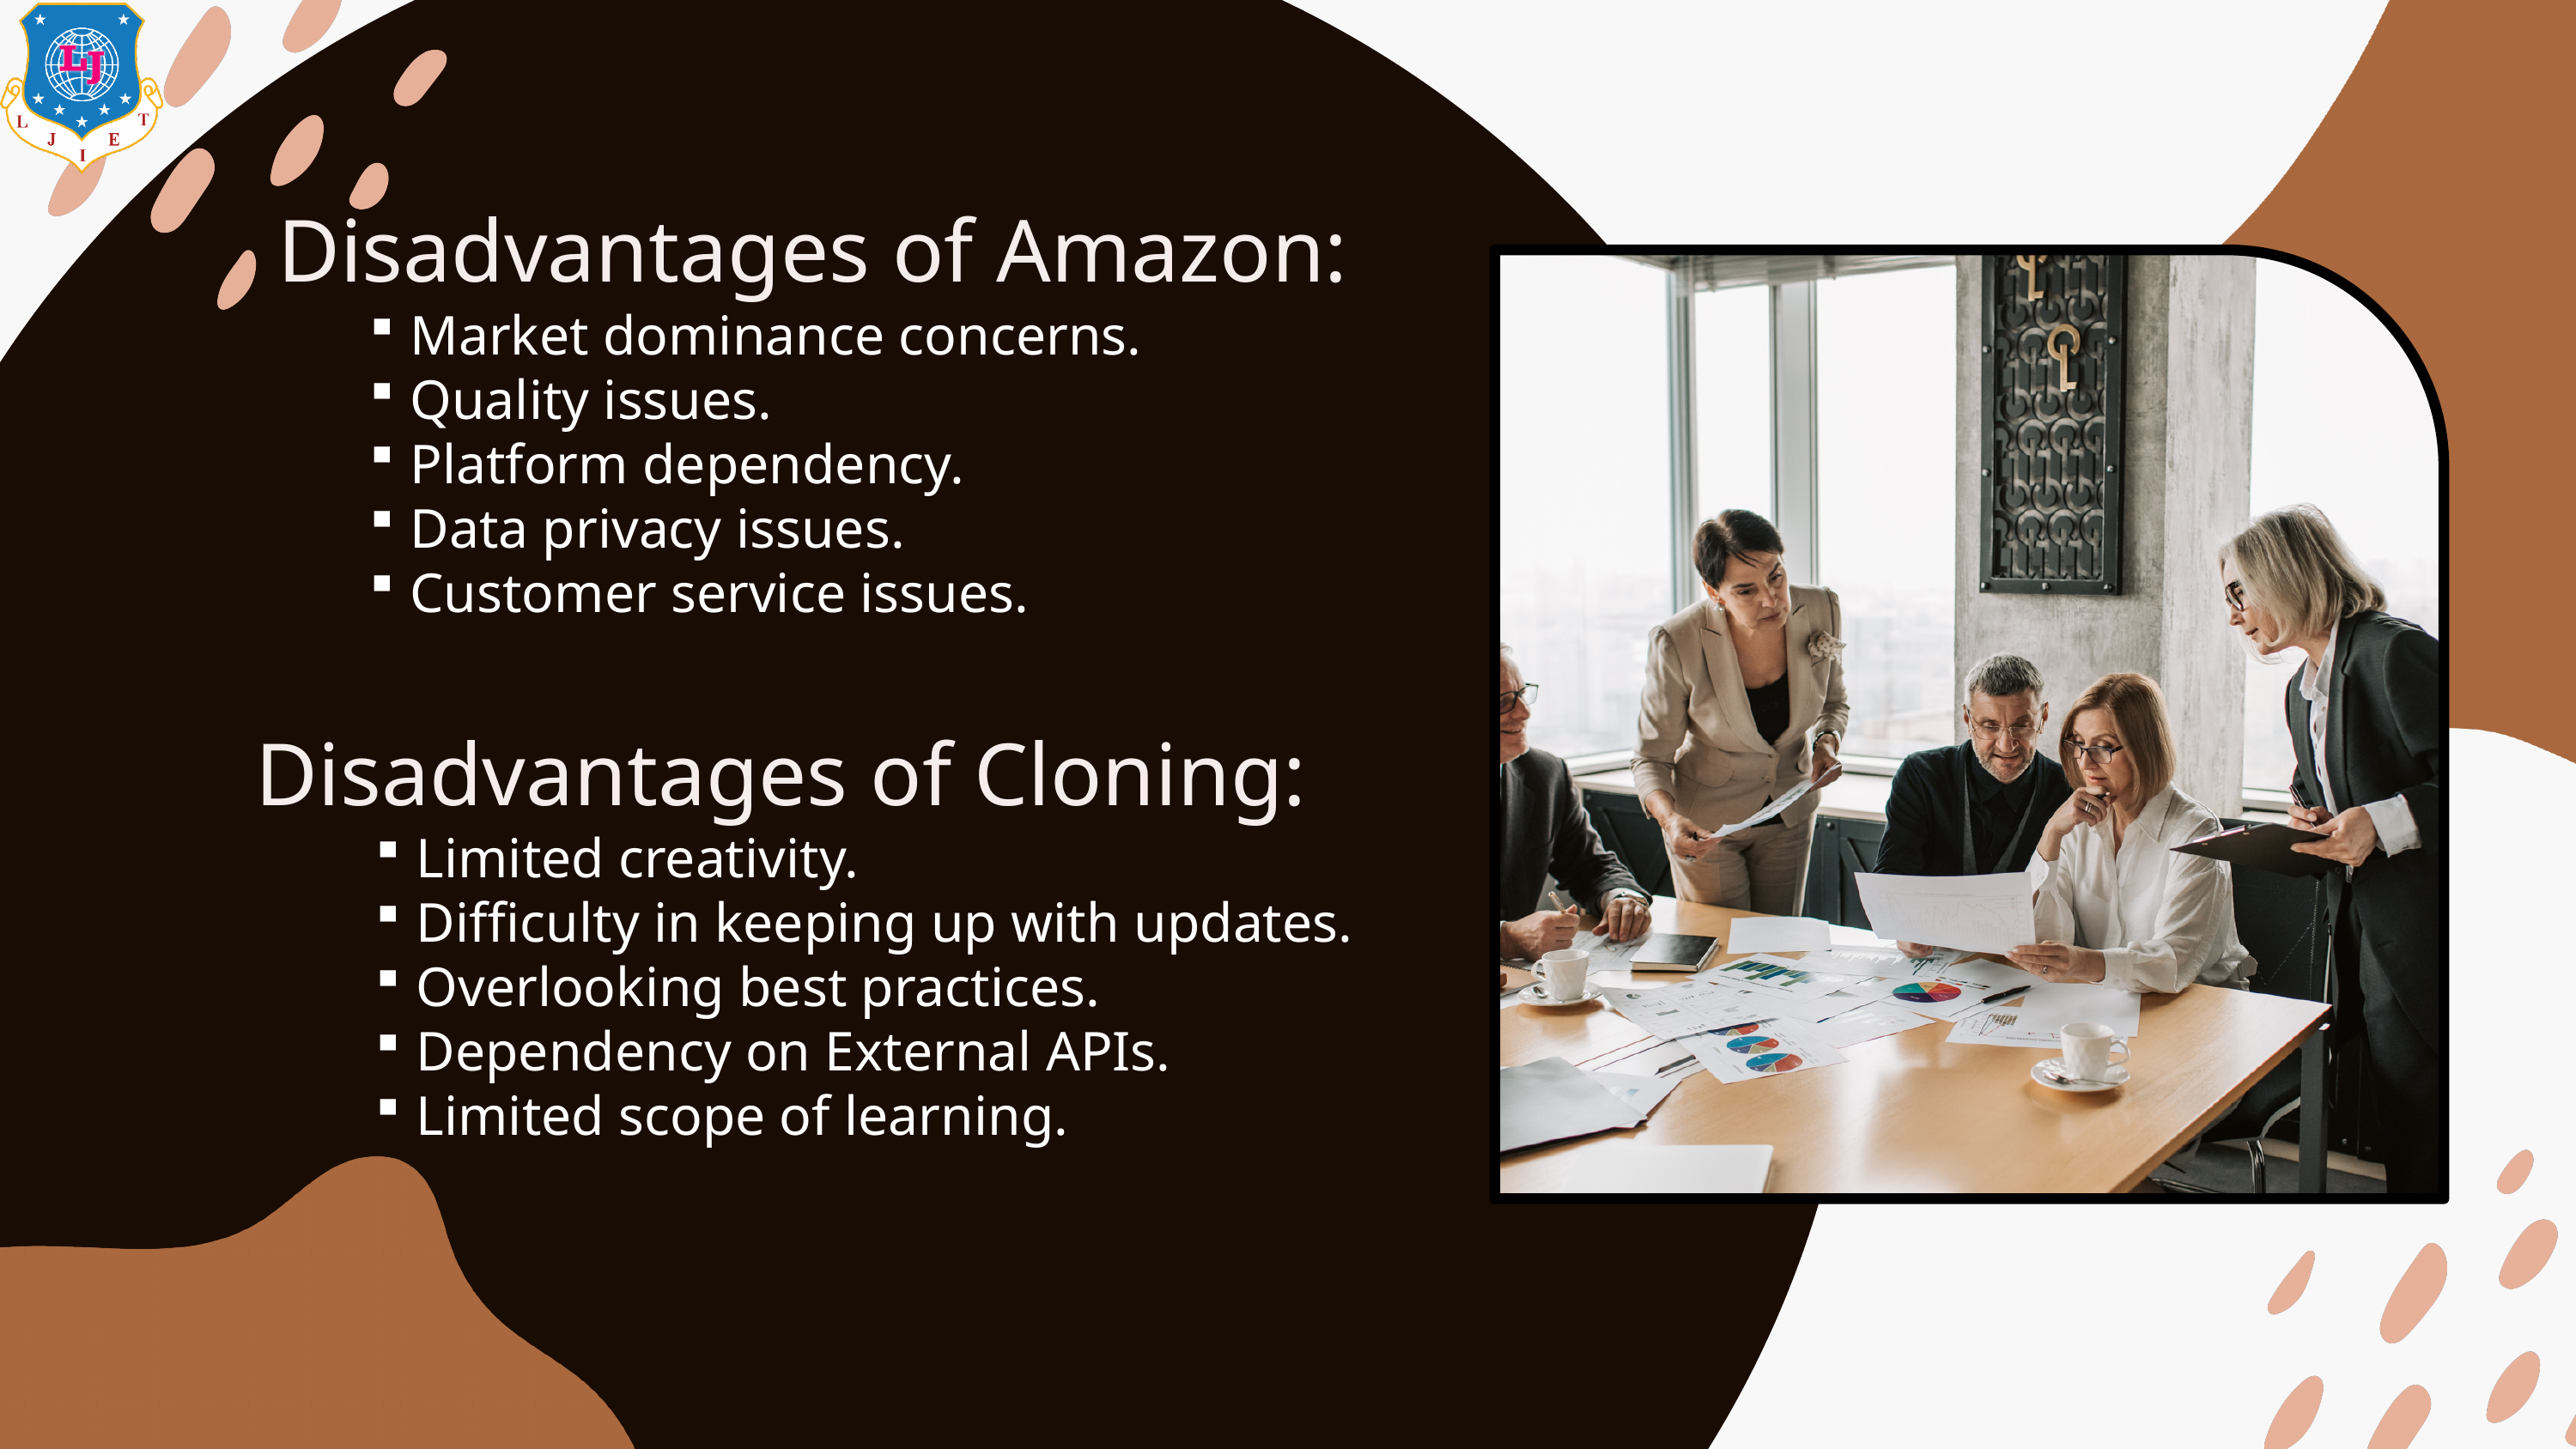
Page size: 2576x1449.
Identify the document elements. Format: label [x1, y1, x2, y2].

text_box [0, 0, 1861, 1449]
picture [0, 3, 163, 174]
text_box [1876, 0, 2576, 843]
text_box [1494, 249, 2445, 1199]
text_box [2263, 1116, 2576, 1449]
